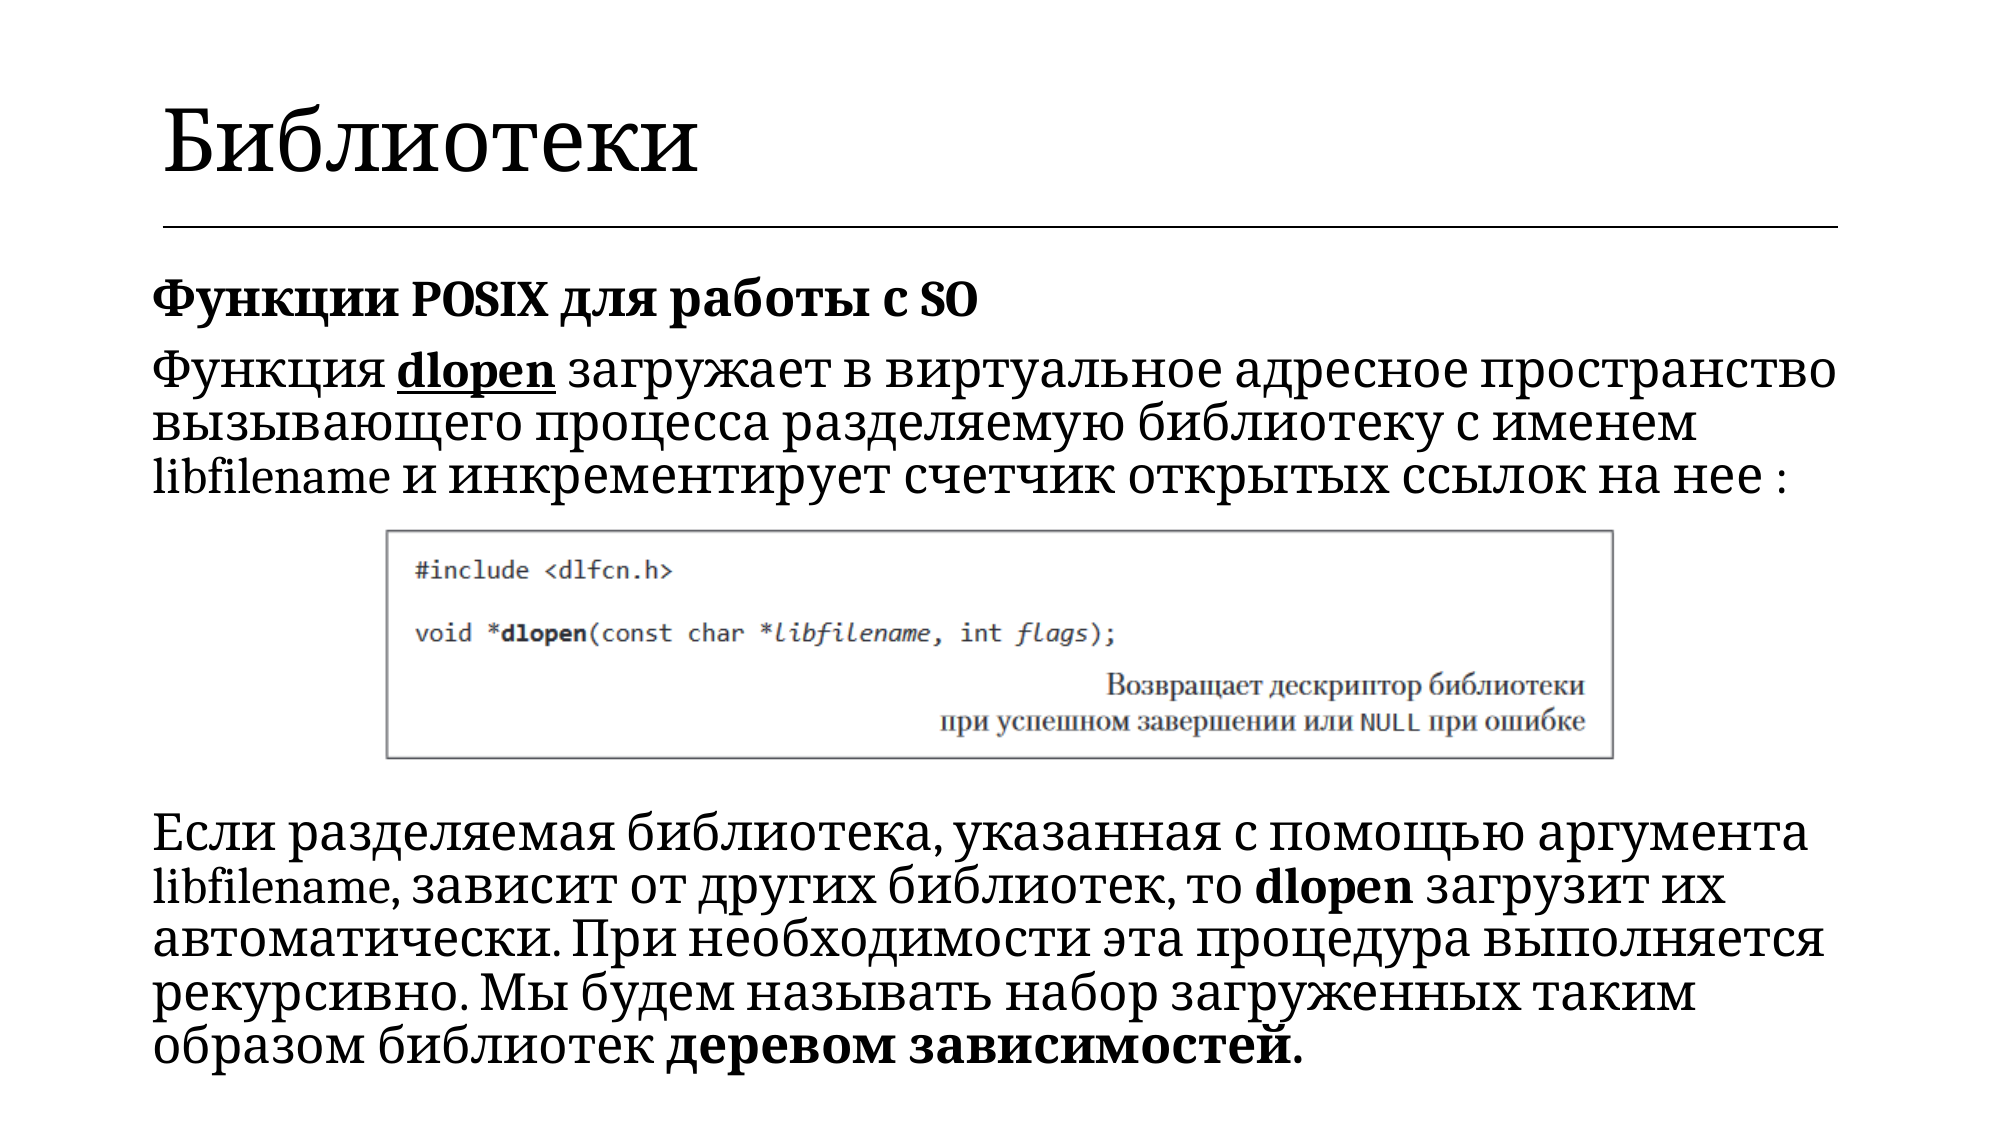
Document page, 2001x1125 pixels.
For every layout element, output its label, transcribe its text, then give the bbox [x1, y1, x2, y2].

list Функции POSIX для работы с SO Функция dlopen загружает в виртуальное адресное пространство вызывающего процесса разделяемую библиотеку с именем libfilename и инкрементирует счетчик открытых ссылок на нее : Если разделяемая библиотека, указанная с помощью аргумента libfilename, зависит от других библиотек, то dlopen загрузит их автоматически. При необходимости эта процедура выполняется рекурсивно. Мы будем называть набор загруженных таким образом библиотек деревом зависимостей. [137, 266, 1863, 1093]
table_header Библиотеки [163, 60, 1838, 226]
picture [378, 527, 1622, 772]
